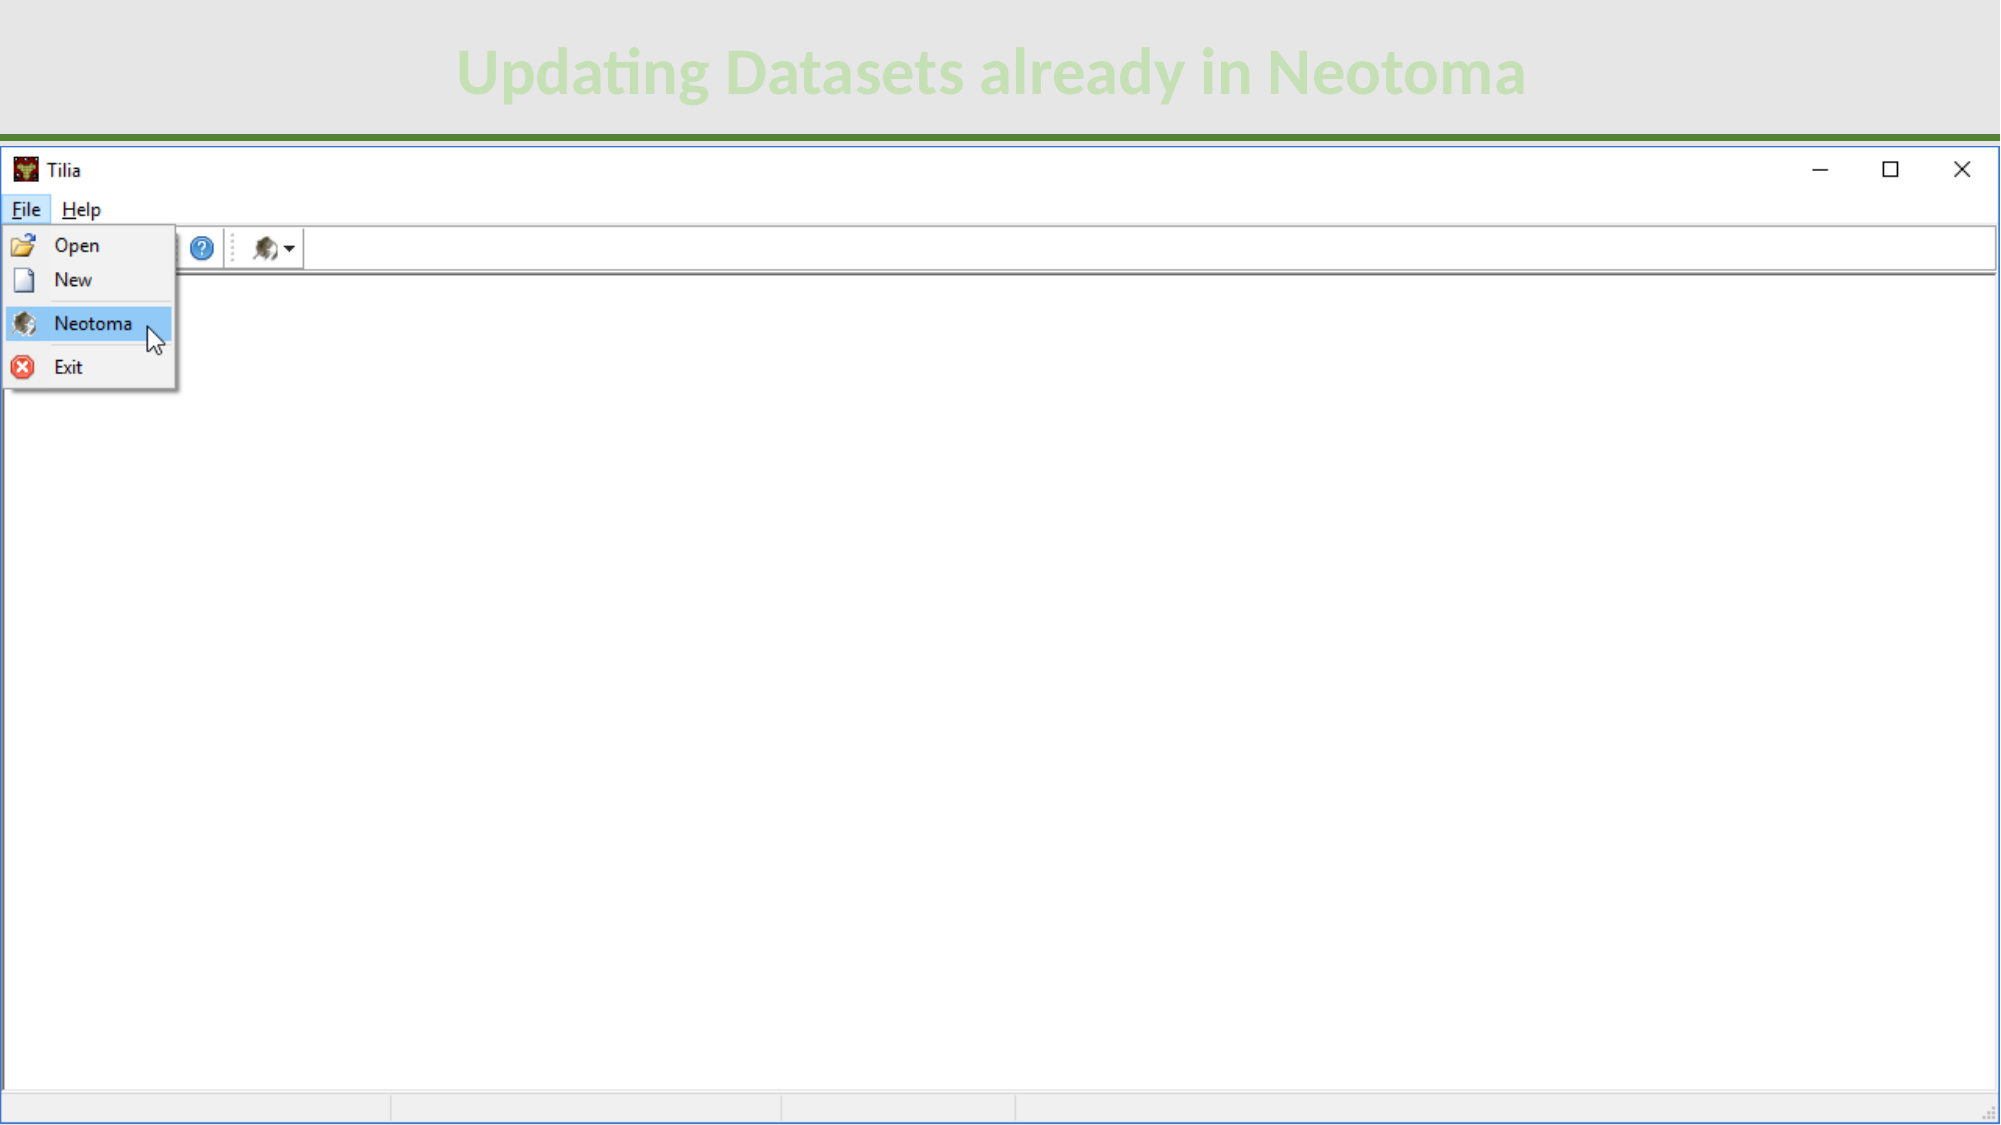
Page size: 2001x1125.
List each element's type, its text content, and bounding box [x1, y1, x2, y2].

text_box Updating Datasets already in Neotoma [441, 20, 1558, 115]
picture [0, 146, 2000, 1124]
